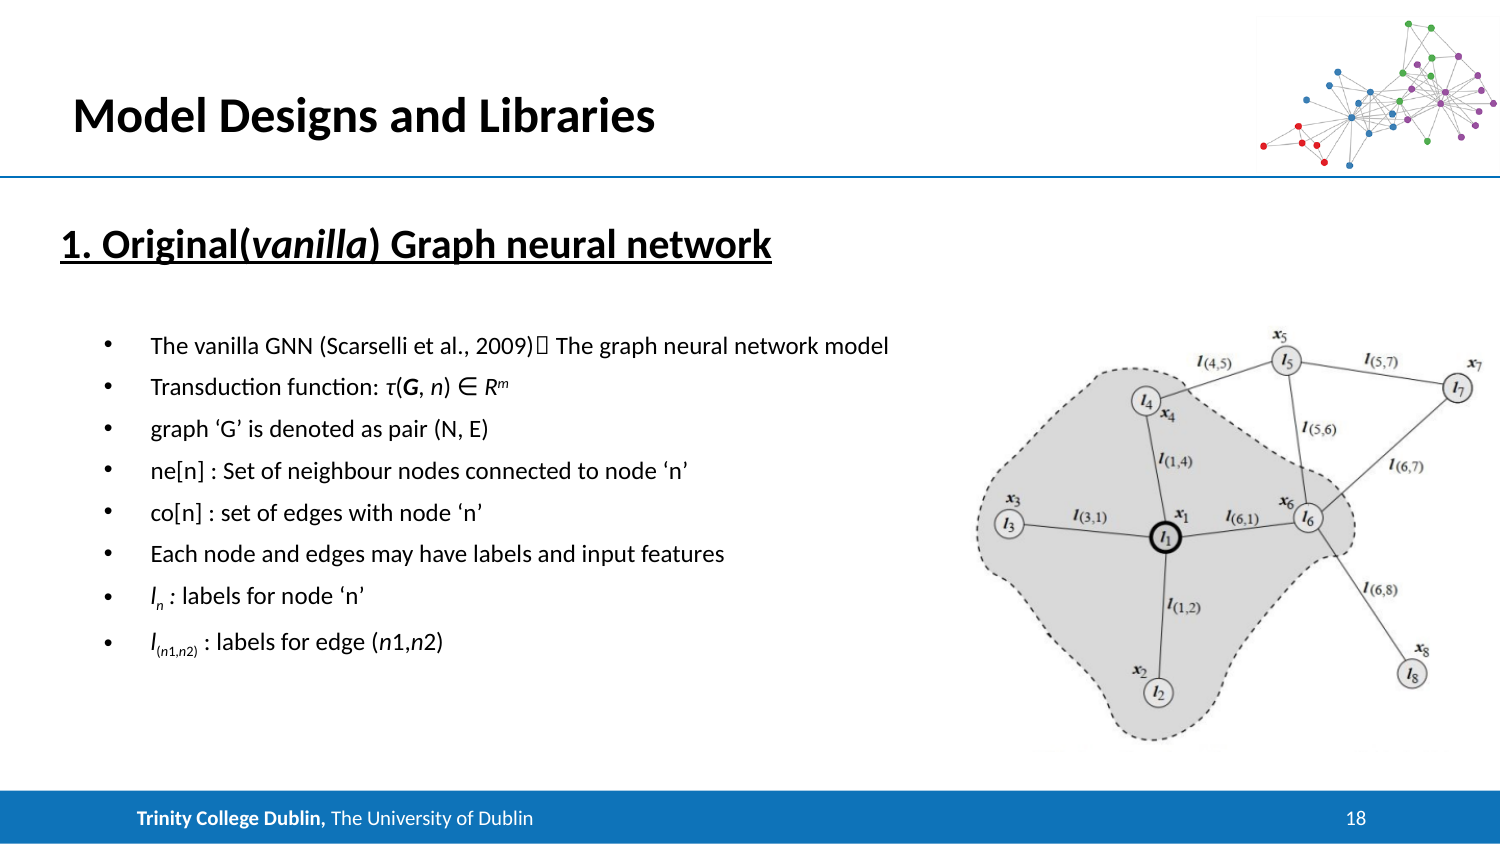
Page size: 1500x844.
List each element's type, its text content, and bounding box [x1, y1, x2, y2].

picture [882, 303, 1500, 752]
list 1. Original(vanilla) Graph neural network The vanilla GNN (Scarselli et al., 2009) The graph neural network model Transduction function: τ(G, n) ∈ Rm graph ‘G’ is denoted as pair (N, E) ne[n] : Set of neighbour nodes connected to node ‘n’ co[n] : set of edges with node ‘n’ Each node and edges may have labels and input features ln : labels for node ‘n’ l(n1,n2) : labels for edge (n1,n2) [60, 216, 1475, 752]
title Model Designs and Libraries [72, 73, 1251, 143]
picture [1256, 15, 1500, 173]
